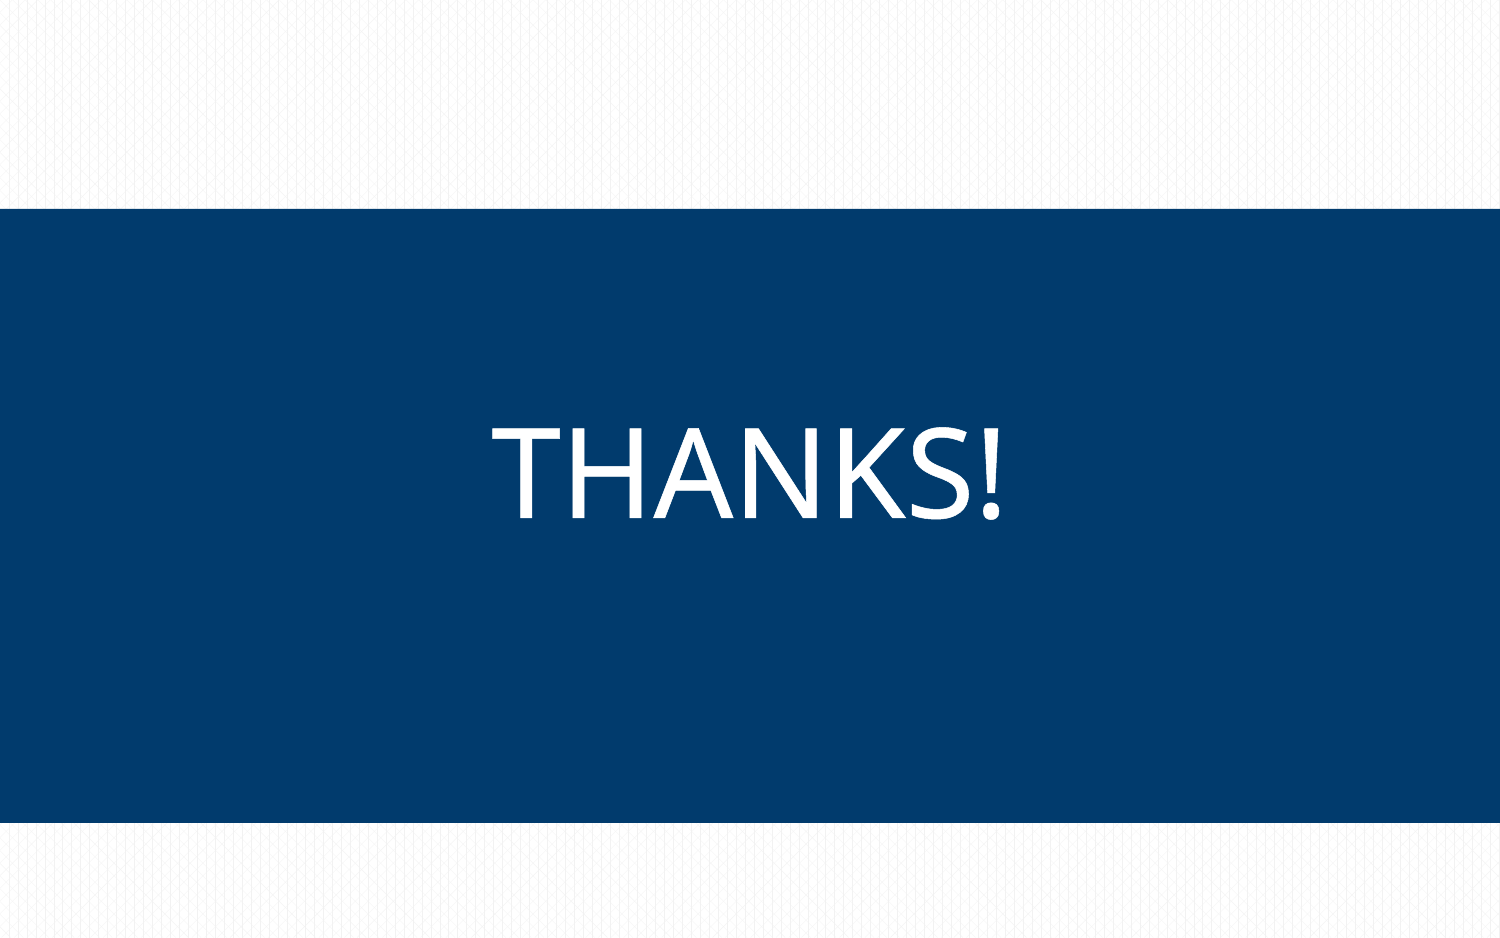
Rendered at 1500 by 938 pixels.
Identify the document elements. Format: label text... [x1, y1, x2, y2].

text_box [0, 207, 1500, 825]
text_box THANKS! [476, 385, 1024, 551]
